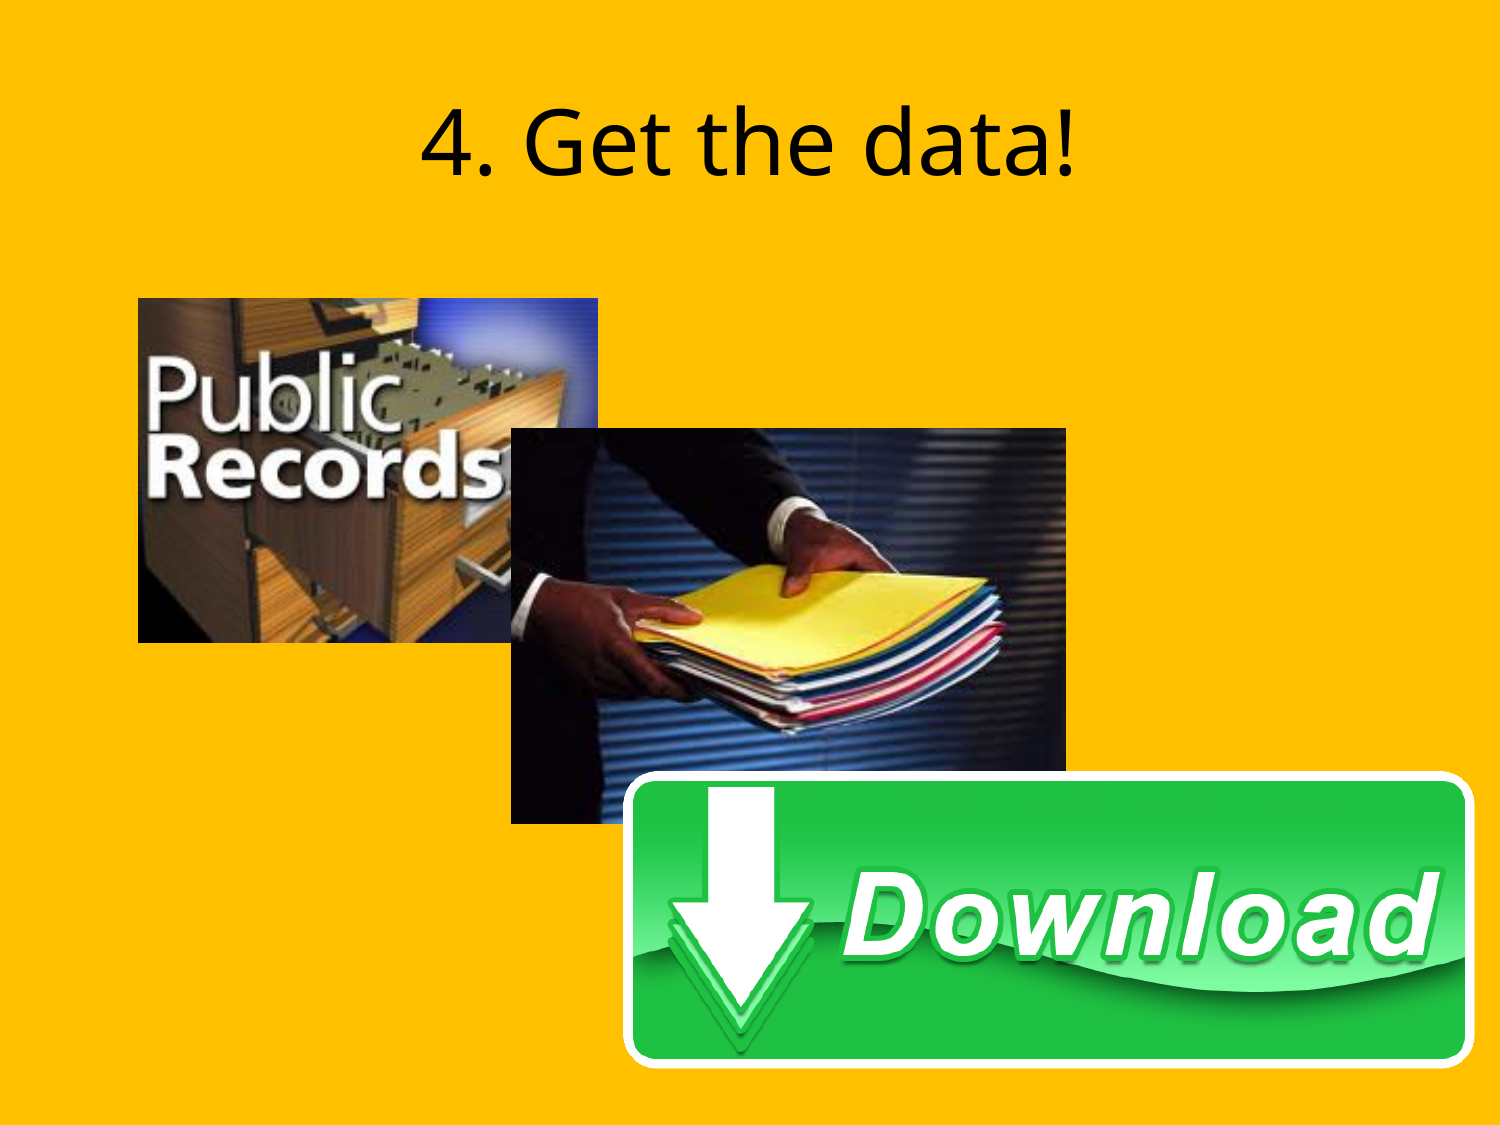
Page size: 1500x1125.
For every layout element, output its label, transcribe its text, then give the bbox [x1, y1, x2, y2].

picture [138, 298, 1475, 1070]
title 4. Get the data! [75, 45, 1425, 233]
